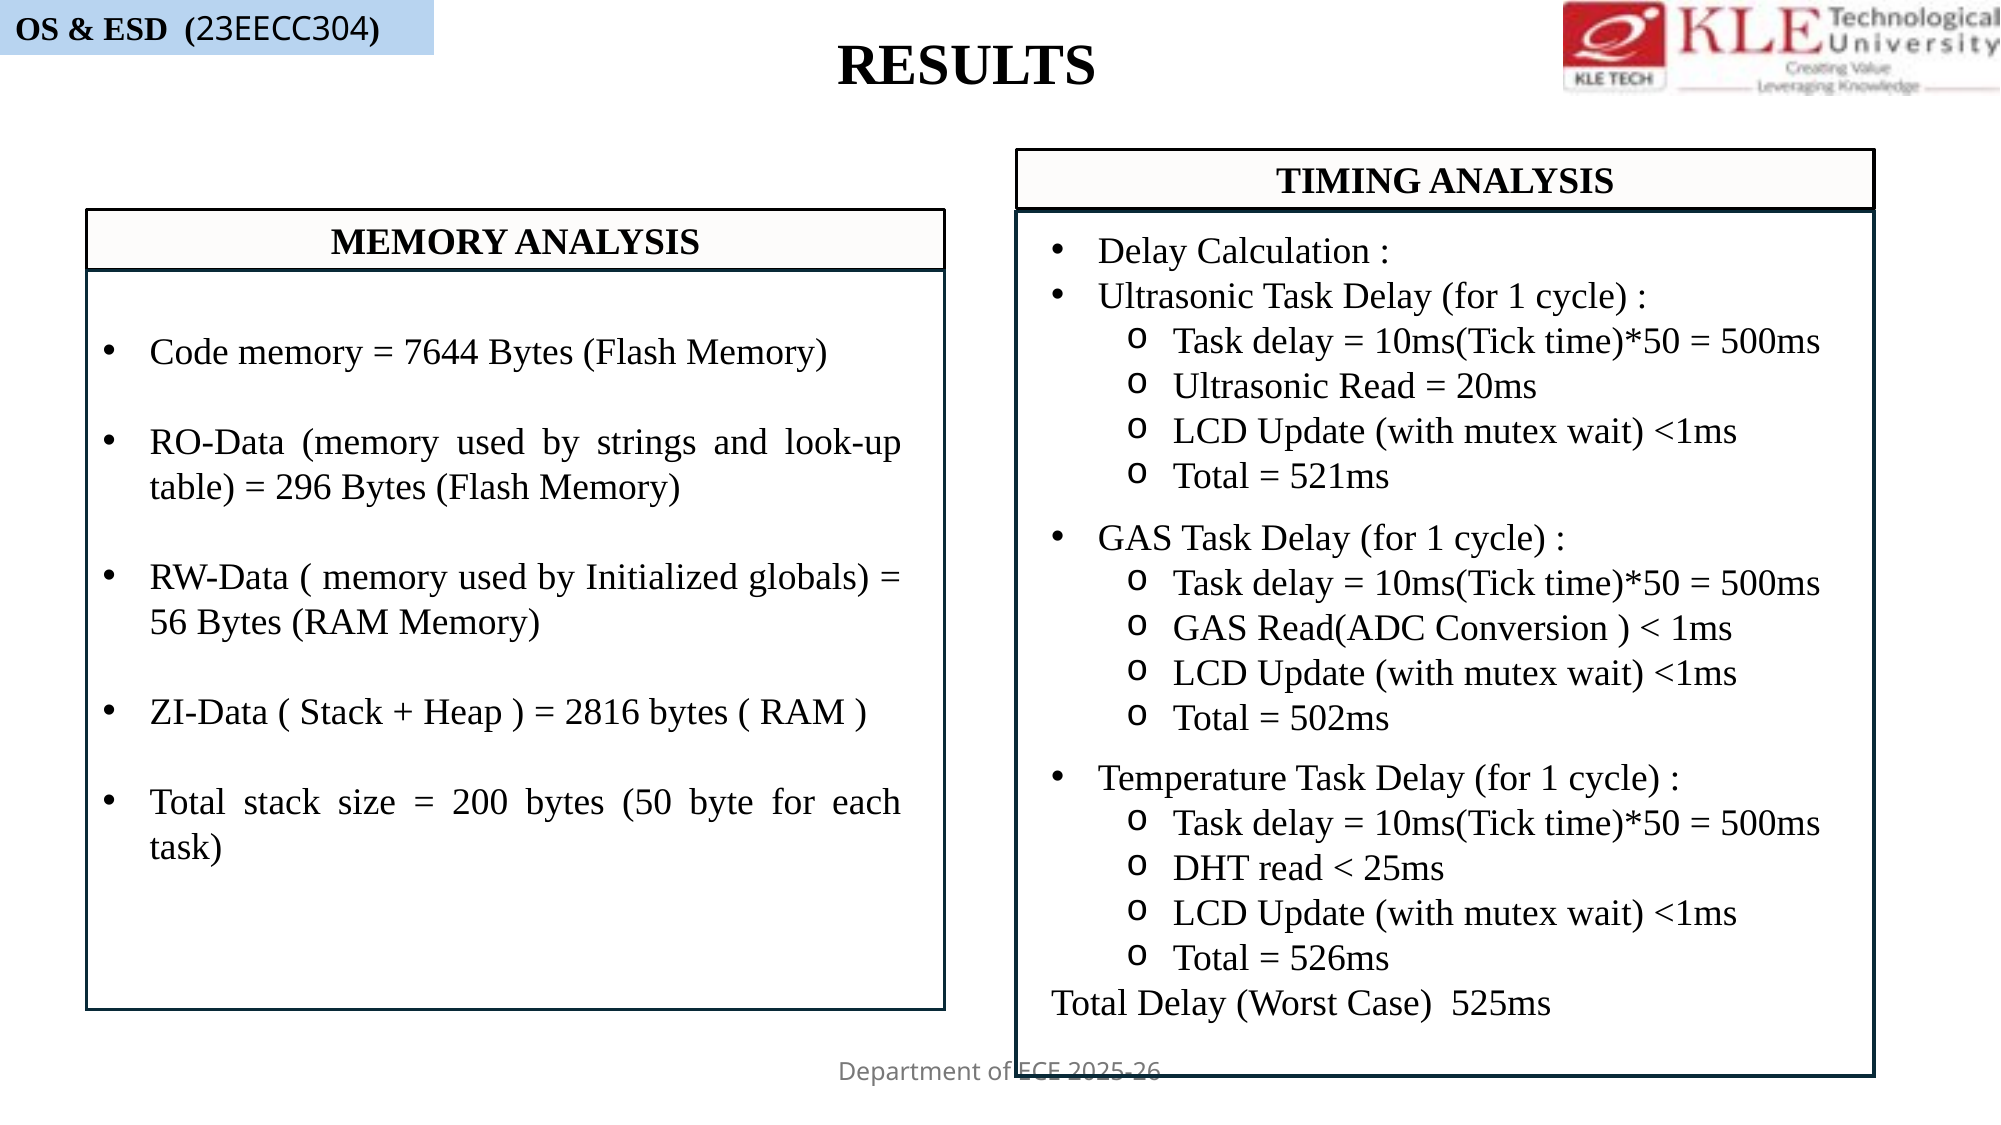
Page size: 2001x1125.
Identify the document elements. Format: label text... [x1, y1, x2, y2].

footer Department of ECE 2025-26 [662, 1042, 1338, 1103]
text_box OS & ESD (23EECC304) [0, 0, 434, 55]
text_box MEMORY ANALYSIS [86, 209, 945, 269]
text_box Code memory = 7644 Bytes (Flash Memory) RO-Data (memory used by strings and look-up table) = 296 Bytes (Flash Memory) RW-Data ( memory used by Initialized globals) = 56 Bytes (RAM Memory) ZI-Data ( Stack + Heap ) = 2816 bytes ( RAM ) Total stack size = 200 bytes (50 byte for each task) [87, 319, 917, 965]
text_box [85, 269, 946, 1011]
picture [1562, 0, 2000, 96]
text_box TIMING ANALYSIS [1016, 149, 1875, 209]
text_box [1014, 210, 1876, 1078]
title RESULTS [500, 6, 1449, 105]
